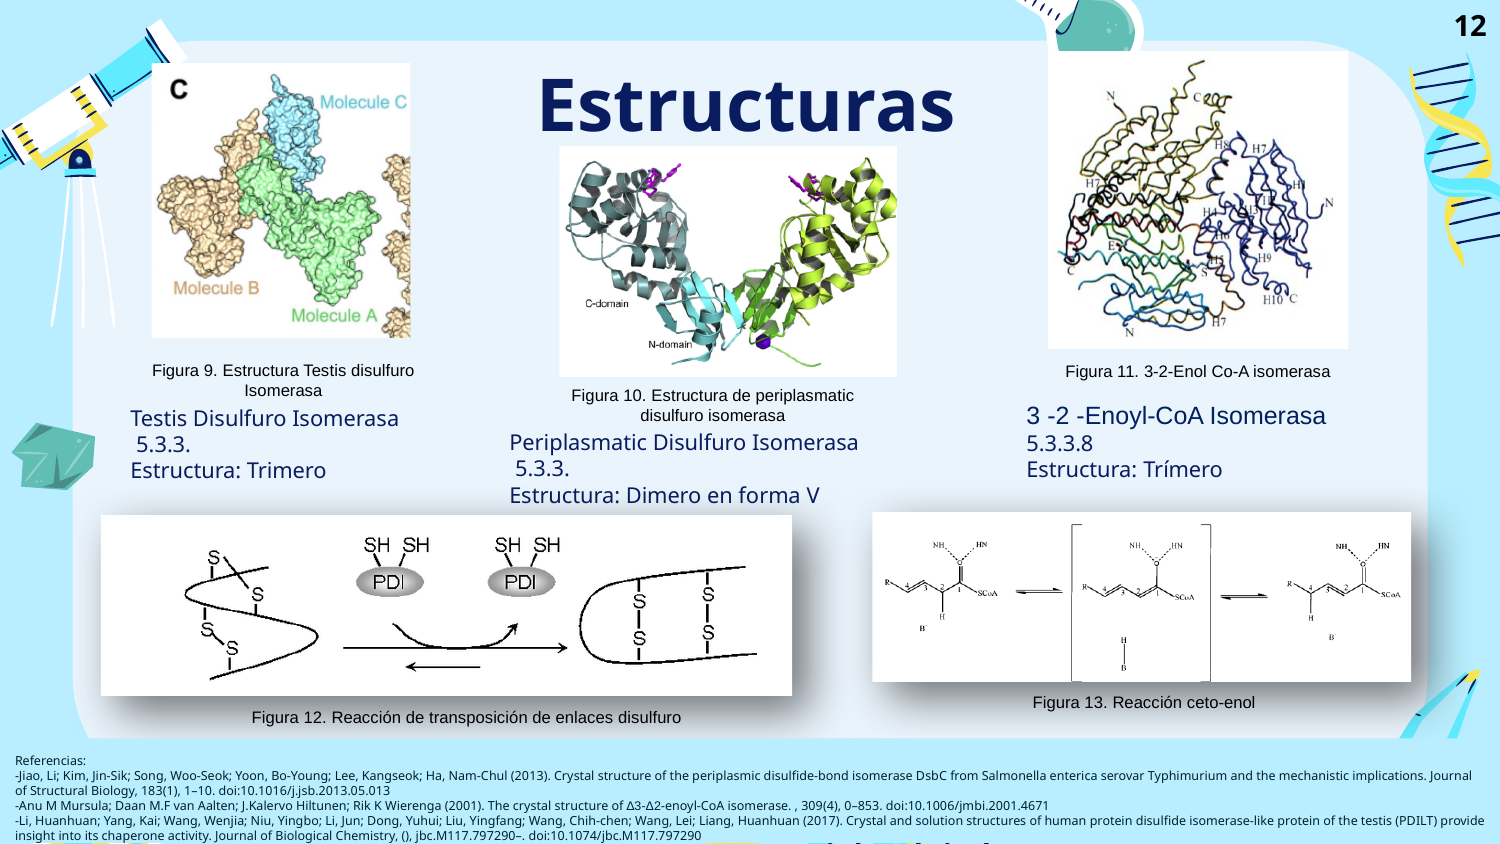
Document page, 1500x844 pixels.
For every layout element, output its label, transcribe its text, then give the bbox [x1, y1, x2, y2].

text_box 3 -2 -Enoyl-CoA Isomerasa 5.3.3.8 Estructura: Trímero [1011, 384, 1465, 504]
text_box 12 [1438, 0, 1500, 50]
title Estructuras [114, 43, 1379, 138]
text_box Figura 13. Reacción ceto-enol [892, 691, 1397, 720]
picture [559, 146, 898, 378]
text_box Figura 9. Estructura Testis disulfuro Isomerasa [118, 352, 449, 408]
picture [872, 512, 1412, 683]
text_box Figura 10. Estructura de periplasmatic disulfuro isomerasa [547, 377, 879, 433]
text_box Figura 12. Reacción de transposición de enlaces disulfuro [214, 705, 719, 734]
text_box Referencias: -Jiao, Li; Kim, Jin-Sik; Song, Woo-Seok; Yoon, Bo-Young; Lee, Kangseok; Ha, Nam-Chul (2013). Crystal structure of the periplasmic disulfide-bond isomerase DsbC from Salmonella enterica serovar Typhimurium and the mechanistic implications. Journal of Structural Biology, 183(1), 1–10. doi:10.1016/j.jsb.2013.05.013 -Anu M Mursula; Daan M.F van Aalten; J.Kalervo Hiltunen; Rik K Wierenga (2001). The crystal structure of Δ3-Δ2-enoyl-CoA isomerase. , 309(4), 0–853. doi:10.1006/jmbi.2001.4671 -Li, Huanhuan; Yang, Kai; Wang, Wenjia; Niu, Yingbo; Li, Jun; Dong, Yuhui; Liu, Yingfang; Wang, Chih-chen; Wang, Lei; Liang, Huanhuan (2017). Crystal and solution structures of human protein disulfide isomerase-like protein of the testis (PDILT) provide insight into its chaperone activity. Journal of Biological Chemistry, (), jbc.M117.797290–. doi:10.1074/jbc.M117.797290 [0, 738, 1500, 843]
text_box Periplasmatic Disulfuro Isomerasa 5.3.3. Estructura: Dimero en forma V [494, 413, 946, 533]
text_box Figura 11. 3-2-Enol Co-A isomerasa [1032, 353, 1364, 389]
picture [100, 515, 793, 696]
picture [151, 63, 411, 338]
picture [1047, 51, 1349, 350]
text_box Testis Disulfuro Isomerasa 5.3.3. Estructura: Trimero [115, 389, 447, 505]
